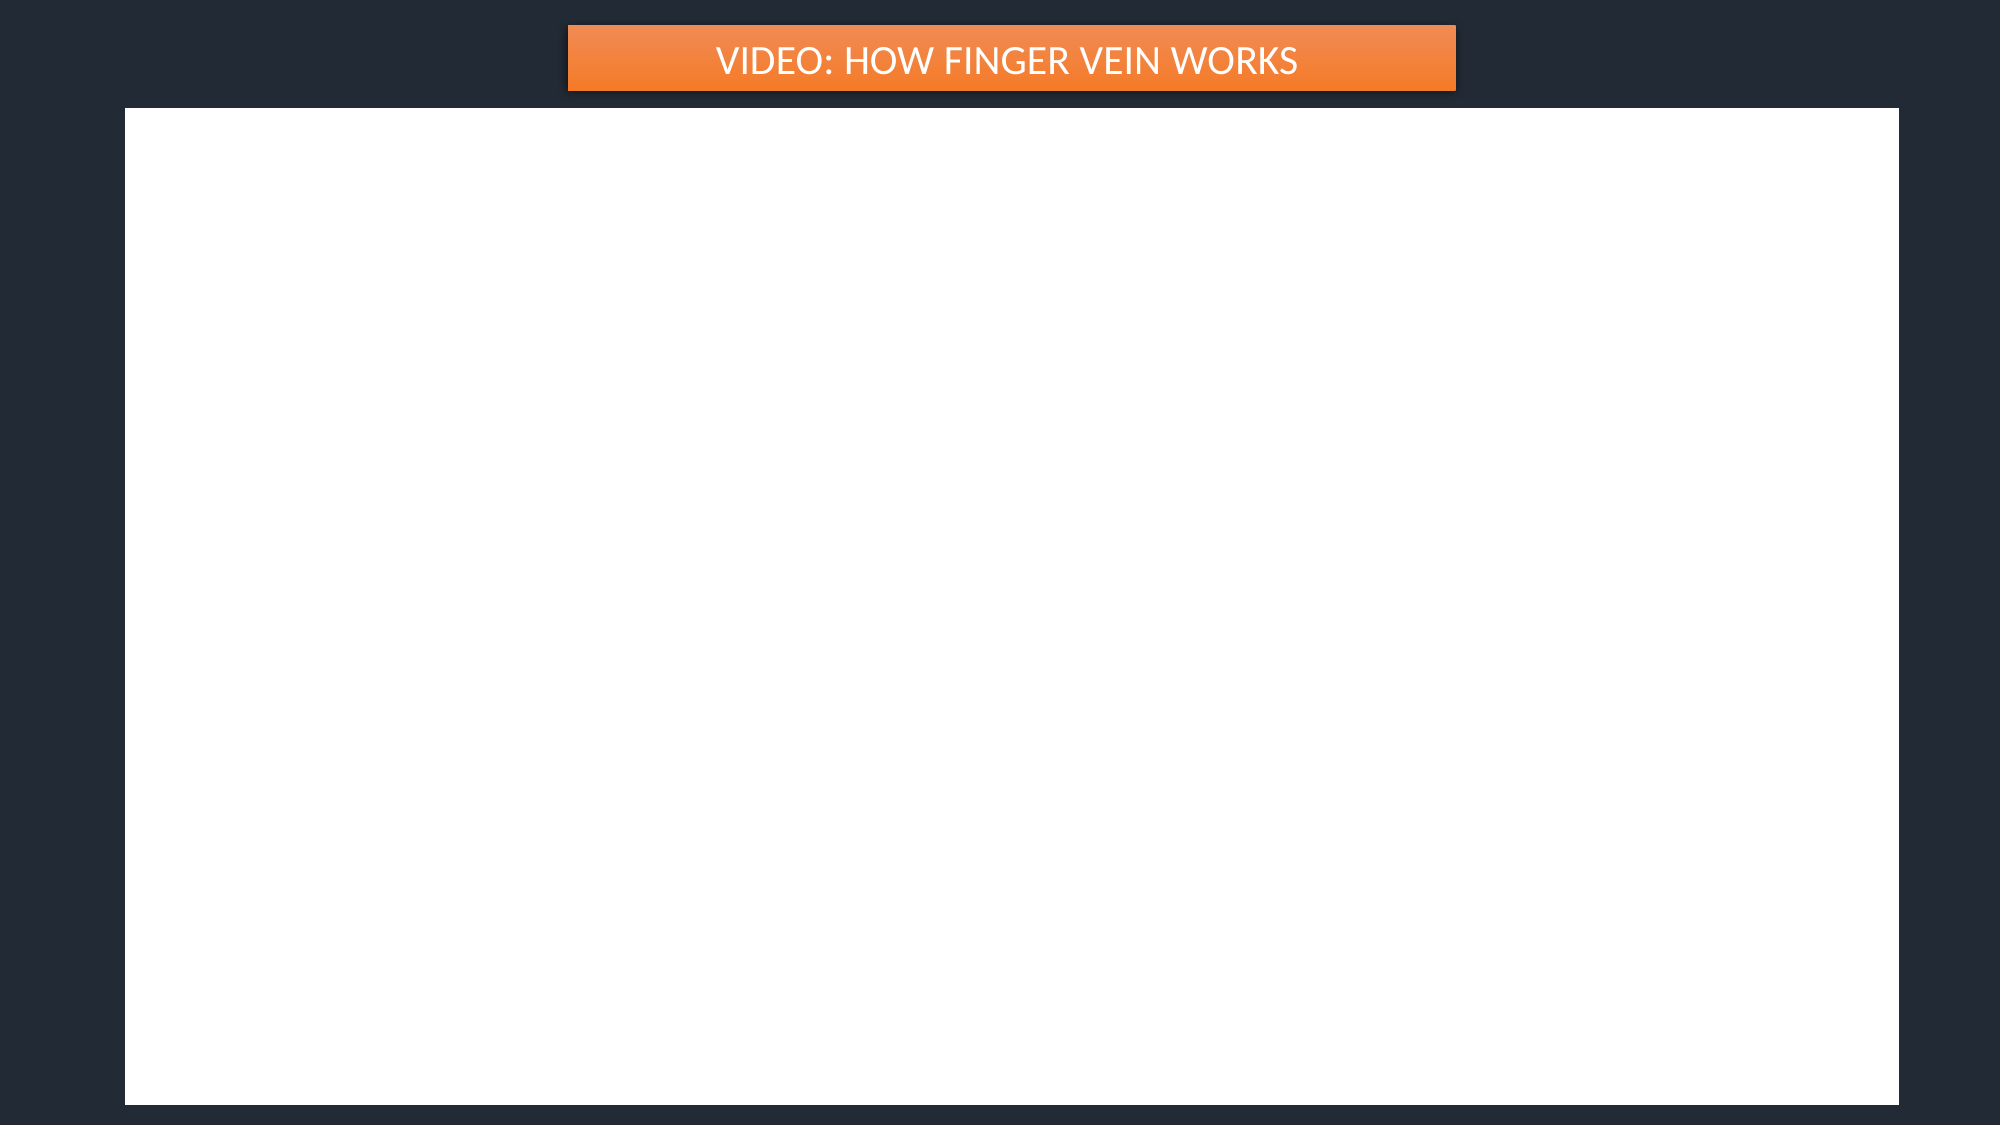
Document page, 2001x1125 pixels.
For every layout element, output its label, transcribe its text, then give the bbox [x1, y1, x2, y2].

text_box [124, 107, 1900, 1106]
text_box VIDEO: HOW FINGER VEIN WORKS [568, 25, 1456, 91]
